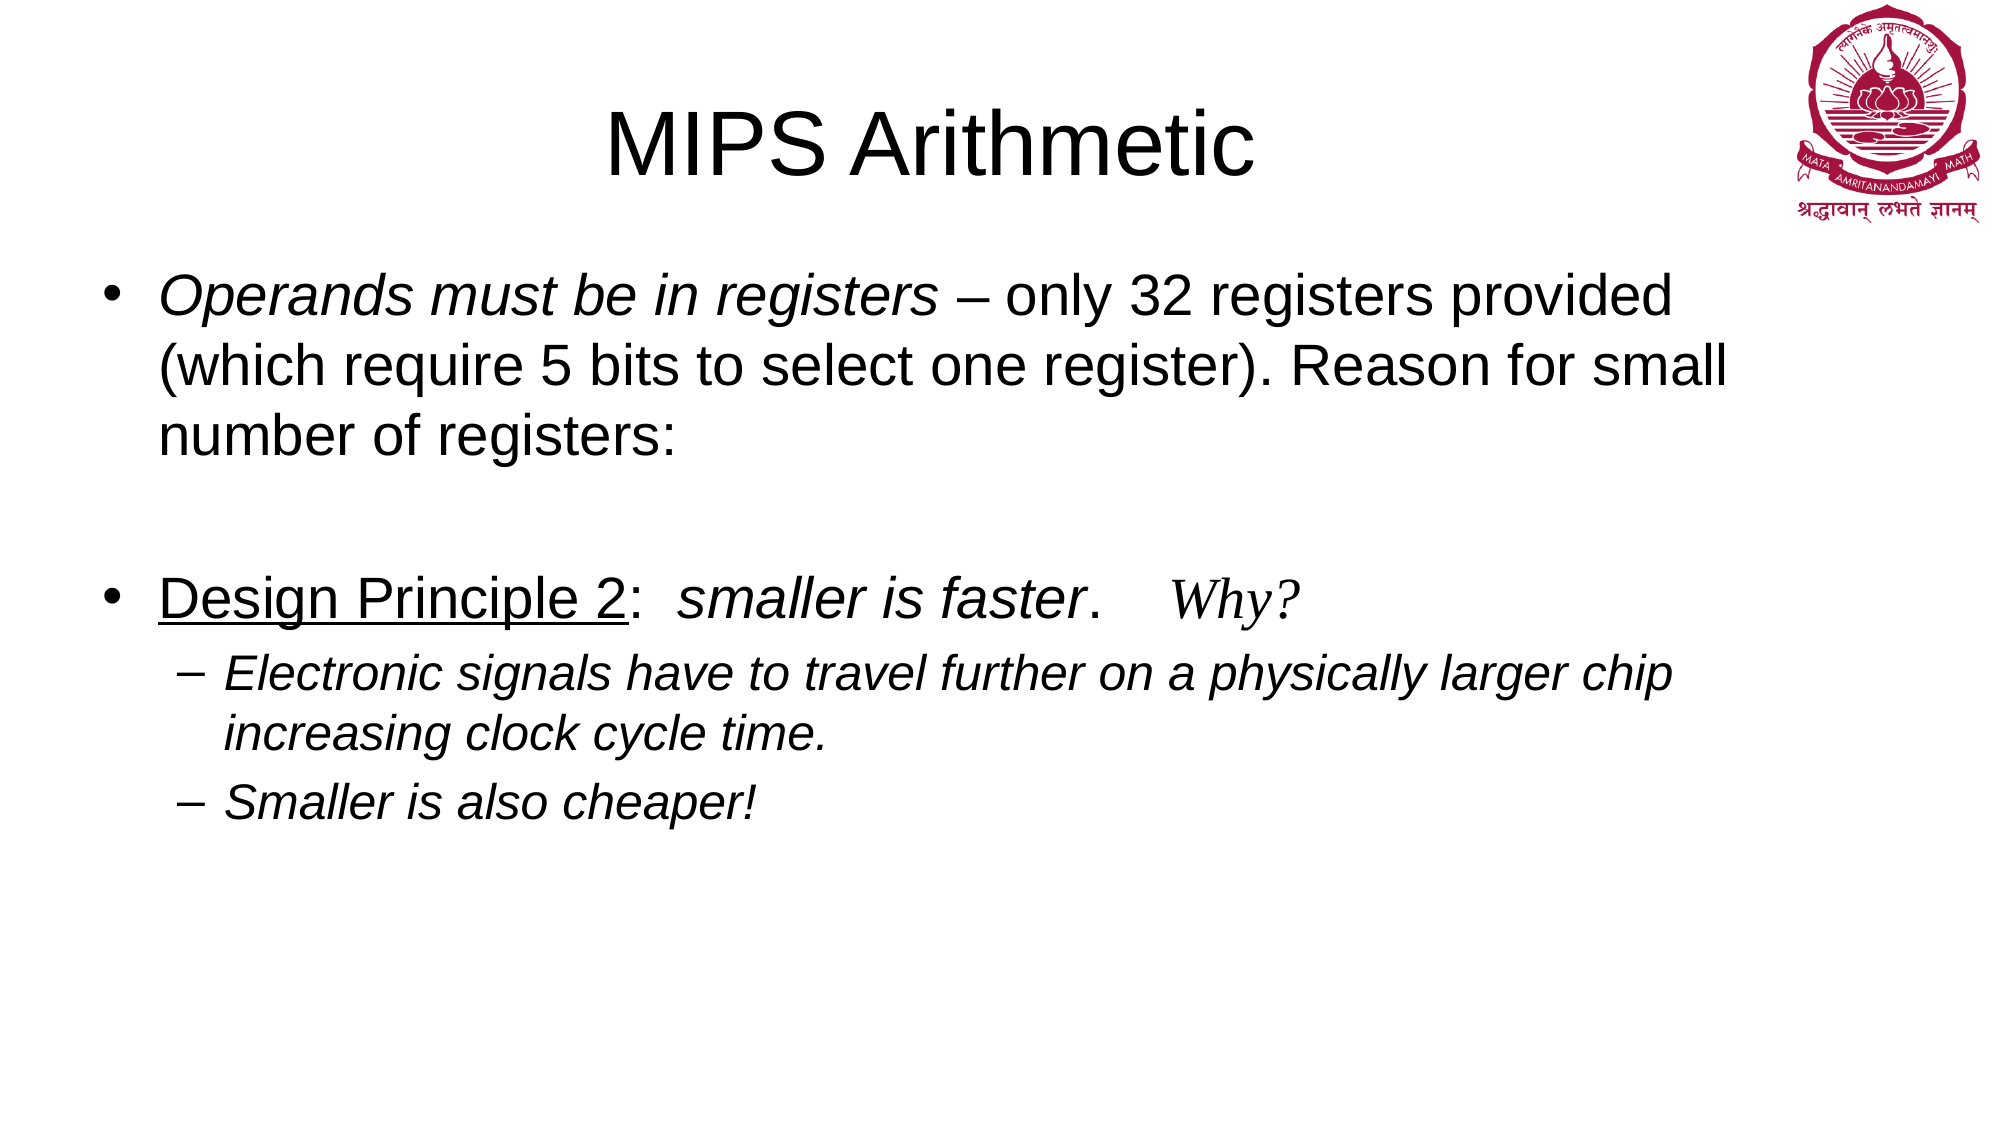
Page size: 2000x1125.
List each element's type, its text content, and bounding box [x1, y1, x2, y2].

picture [1776, 1, 2000, 225]
title MIPS Arithmetic [99, 45, 1763, 233]
list Operands must be in registers – only 32 registers provided (which require 5 bits to select one register). Reason for small number of registers: Design Principle 2: smaller is faster. Why? Electronic signals have to travel further on a physically larger chip increasing clock cycle time. Smaller is also cheaper! [87, 249, 1787, 925]
